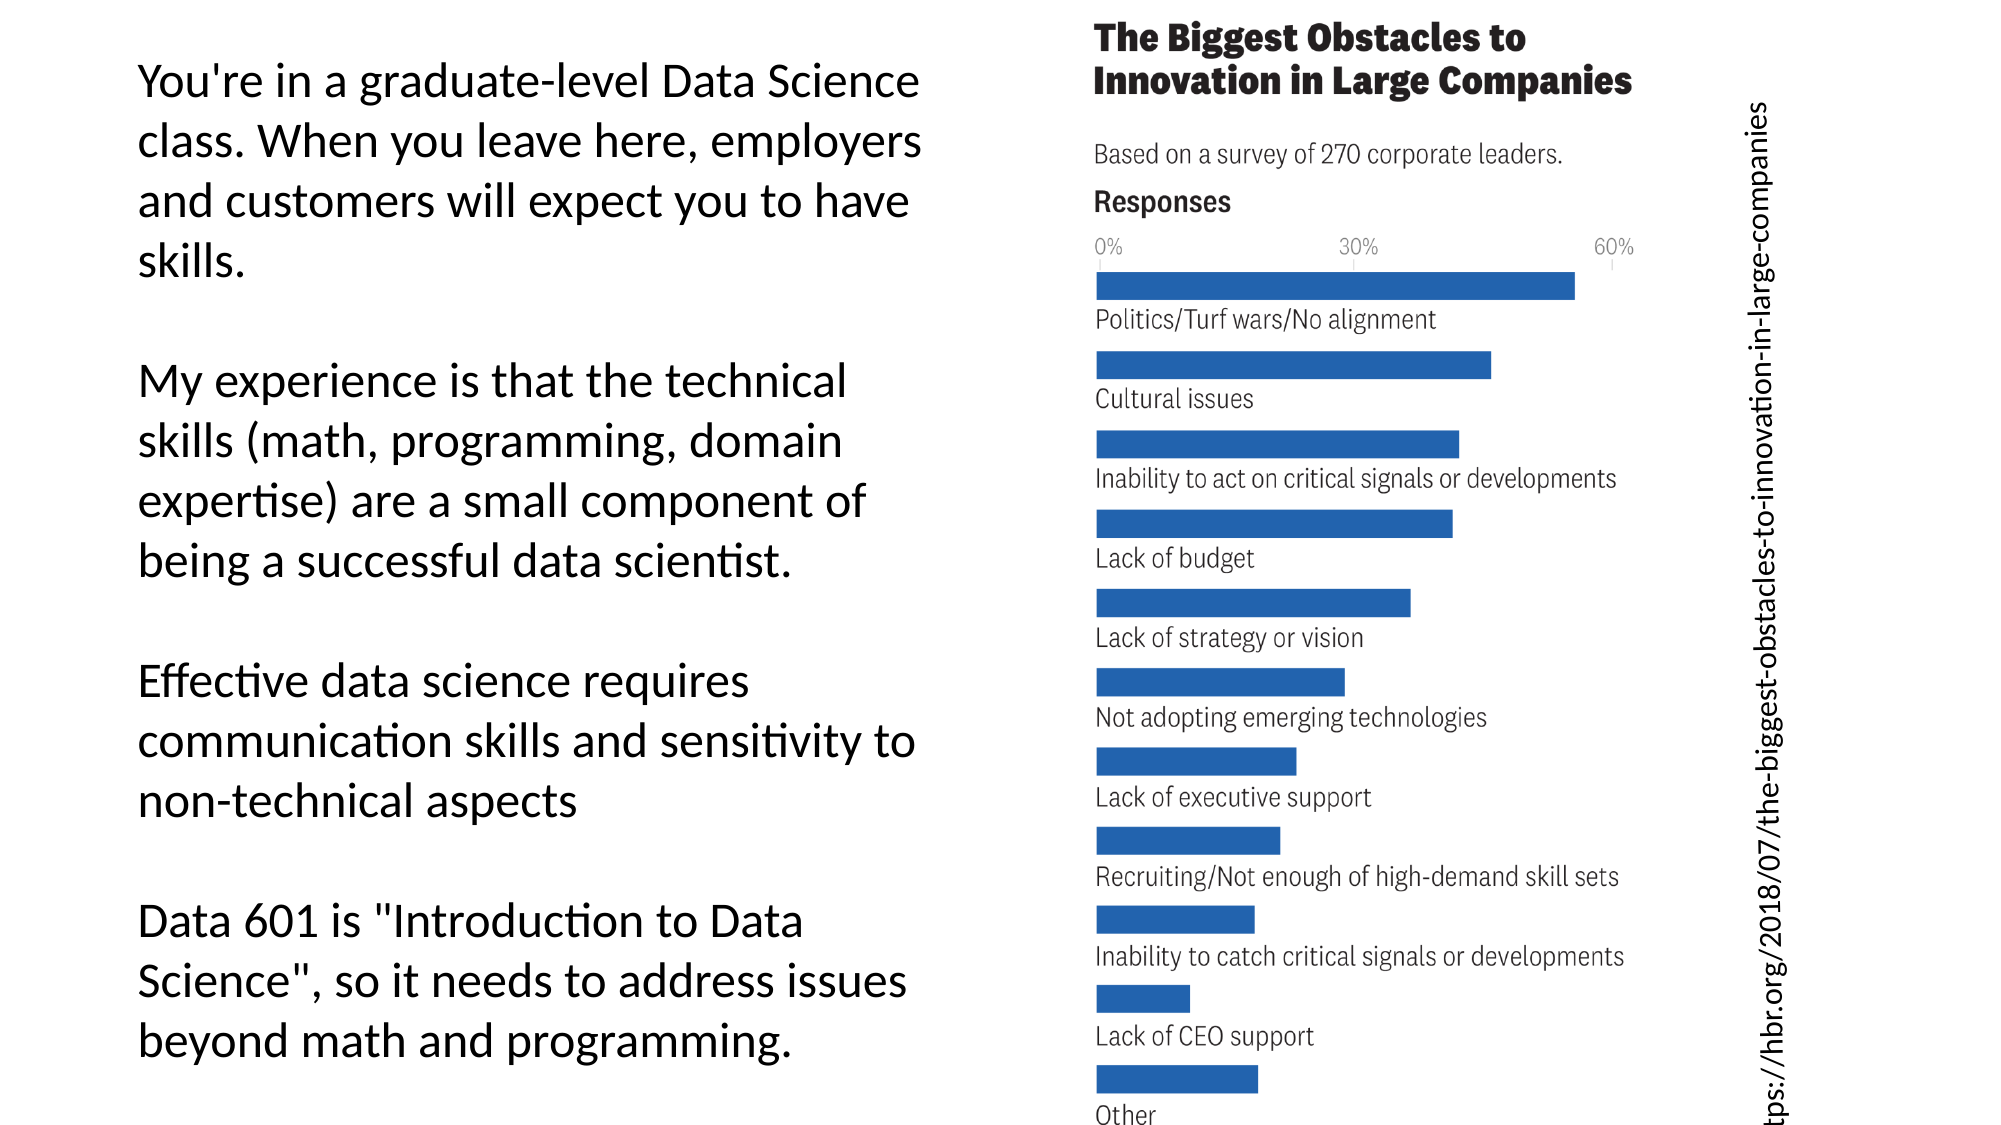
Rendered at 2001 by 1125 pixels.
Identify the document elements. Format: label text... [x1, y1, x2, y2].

picture [1091, 17, 1637, 1125]
text_box You're in a graduate-level Data Science class. When you leave here, employers and customers will expect you to have skills. My experience is that the technical skills (math, programming, domain expertise) are a small component of being a successful data scientist. Effective data science requires communication skills and sensitivity to non-technical aspects Data 601 is "Introduction to Data Science", so it needs to address issues beyond math and programming. [122, 39, 953, 1075]
list https://hbr.org/2018/07/the-biggest-obstacles-to-innovation-in-large-companies [1733, 0, 1819, 1125]
